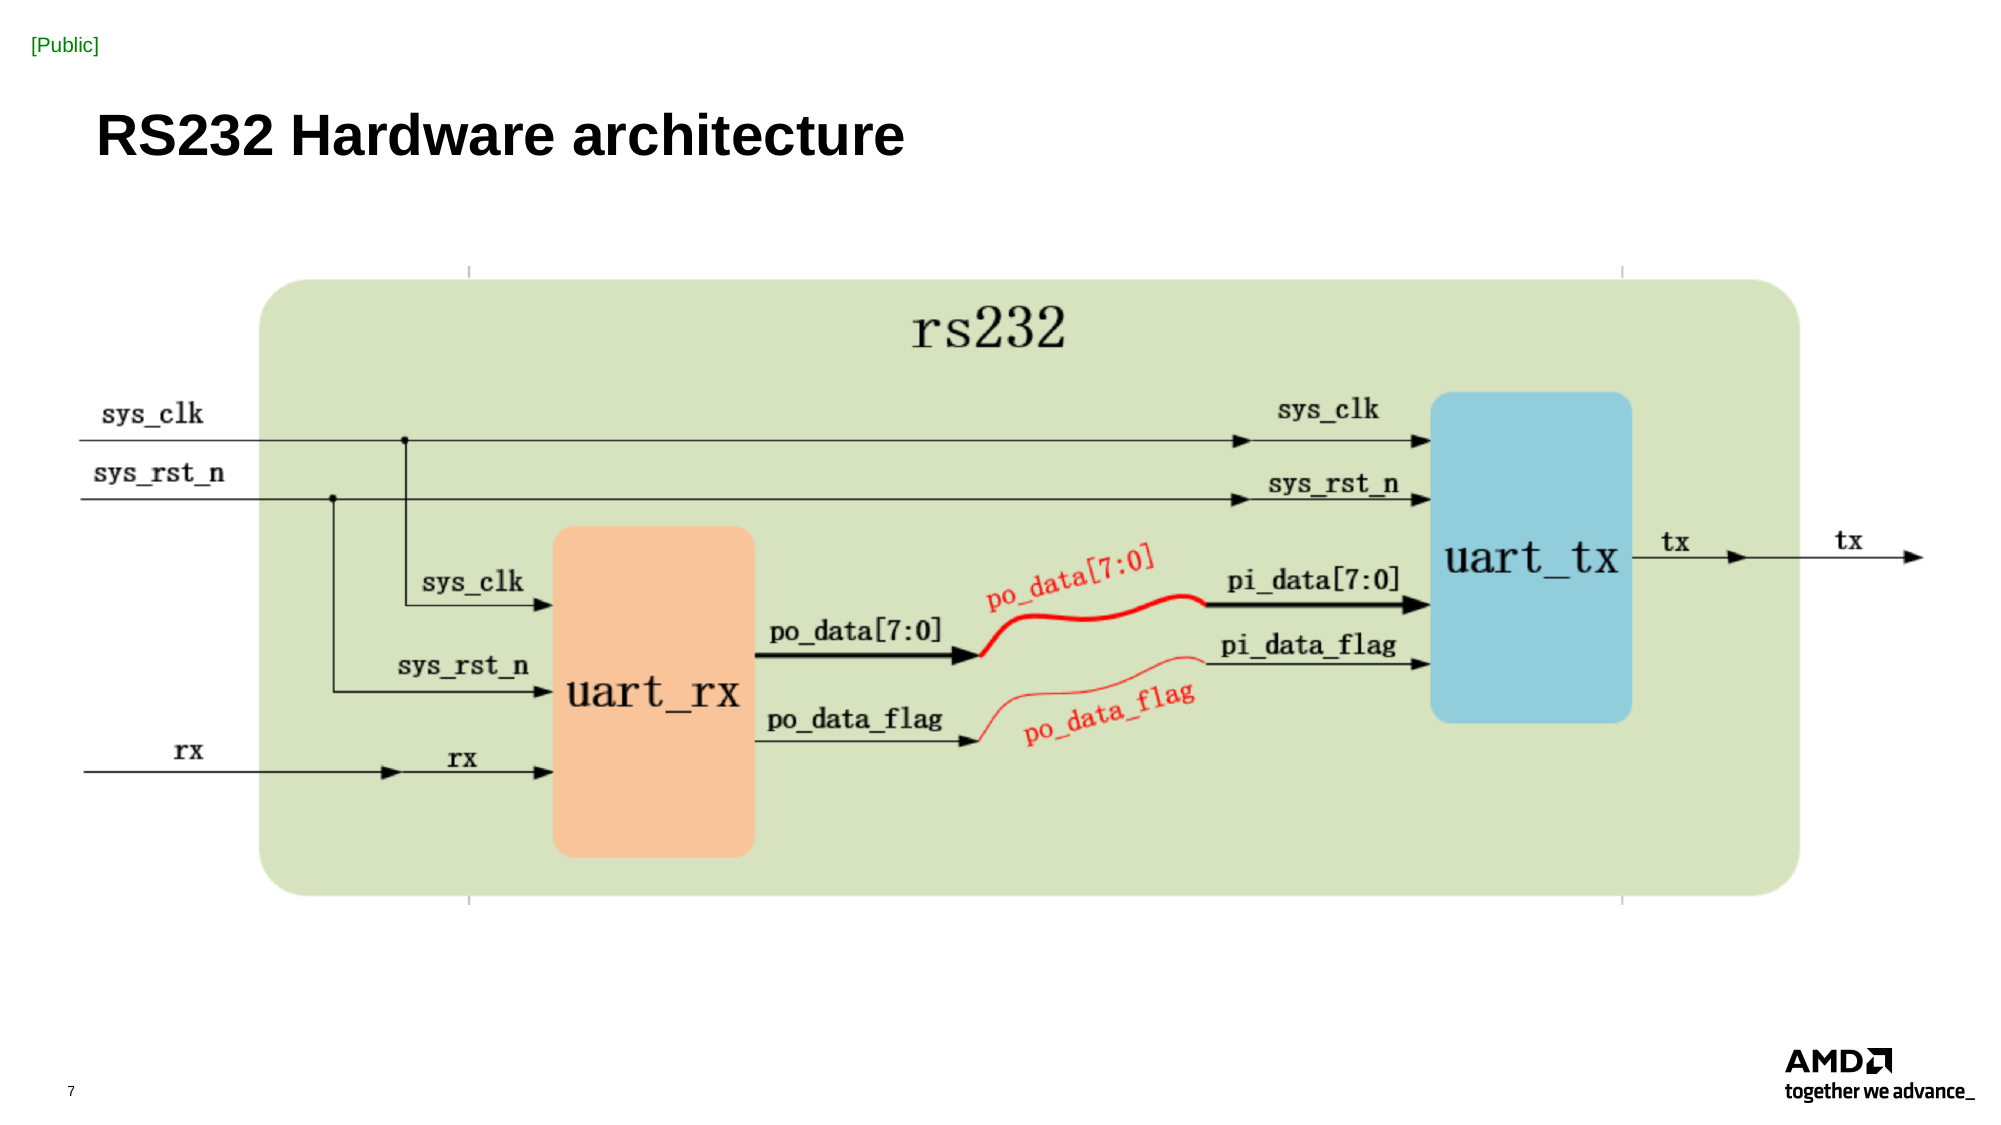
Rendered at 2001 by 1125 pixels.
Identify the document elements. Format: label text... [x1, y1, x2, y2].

picture [70, 266, 1930, 905]
title RS232 Hardware architecture [96, 97, 1904, 168]
picture [1785, 1048, 1975, 1103]
